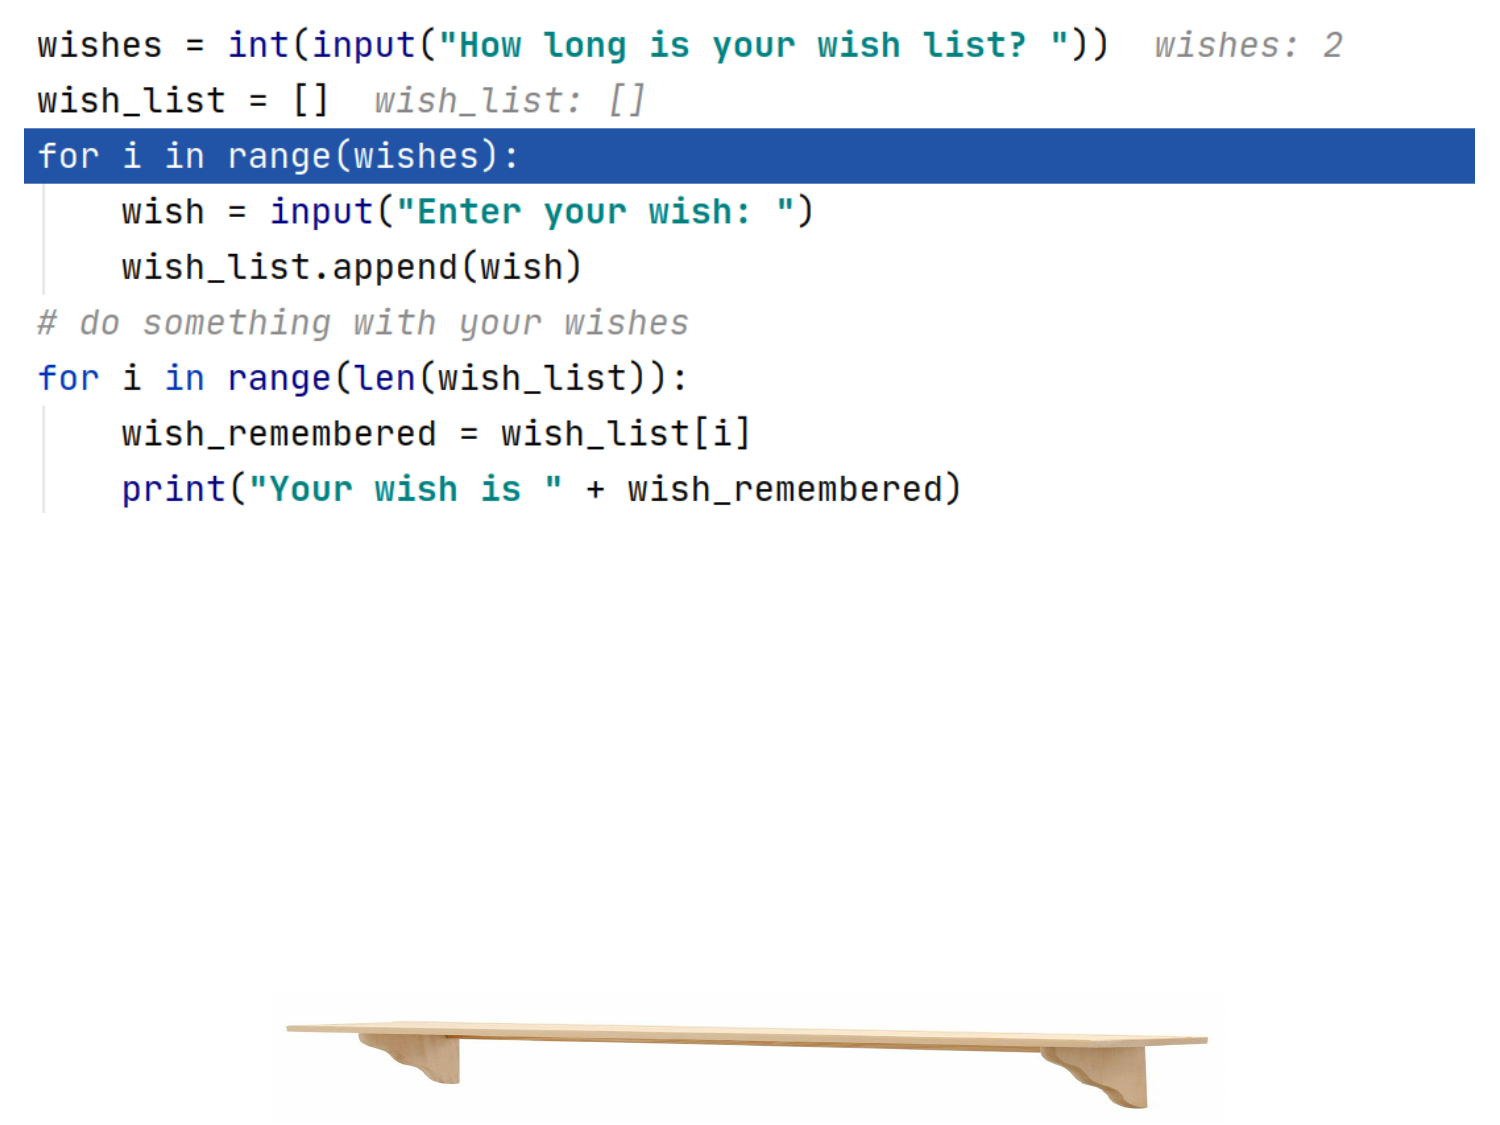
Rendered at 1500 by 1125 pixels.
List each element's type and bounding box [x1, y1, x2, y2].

picture [273, 987, 1227, 1125]
picture [24, 24, 1476, 513]
